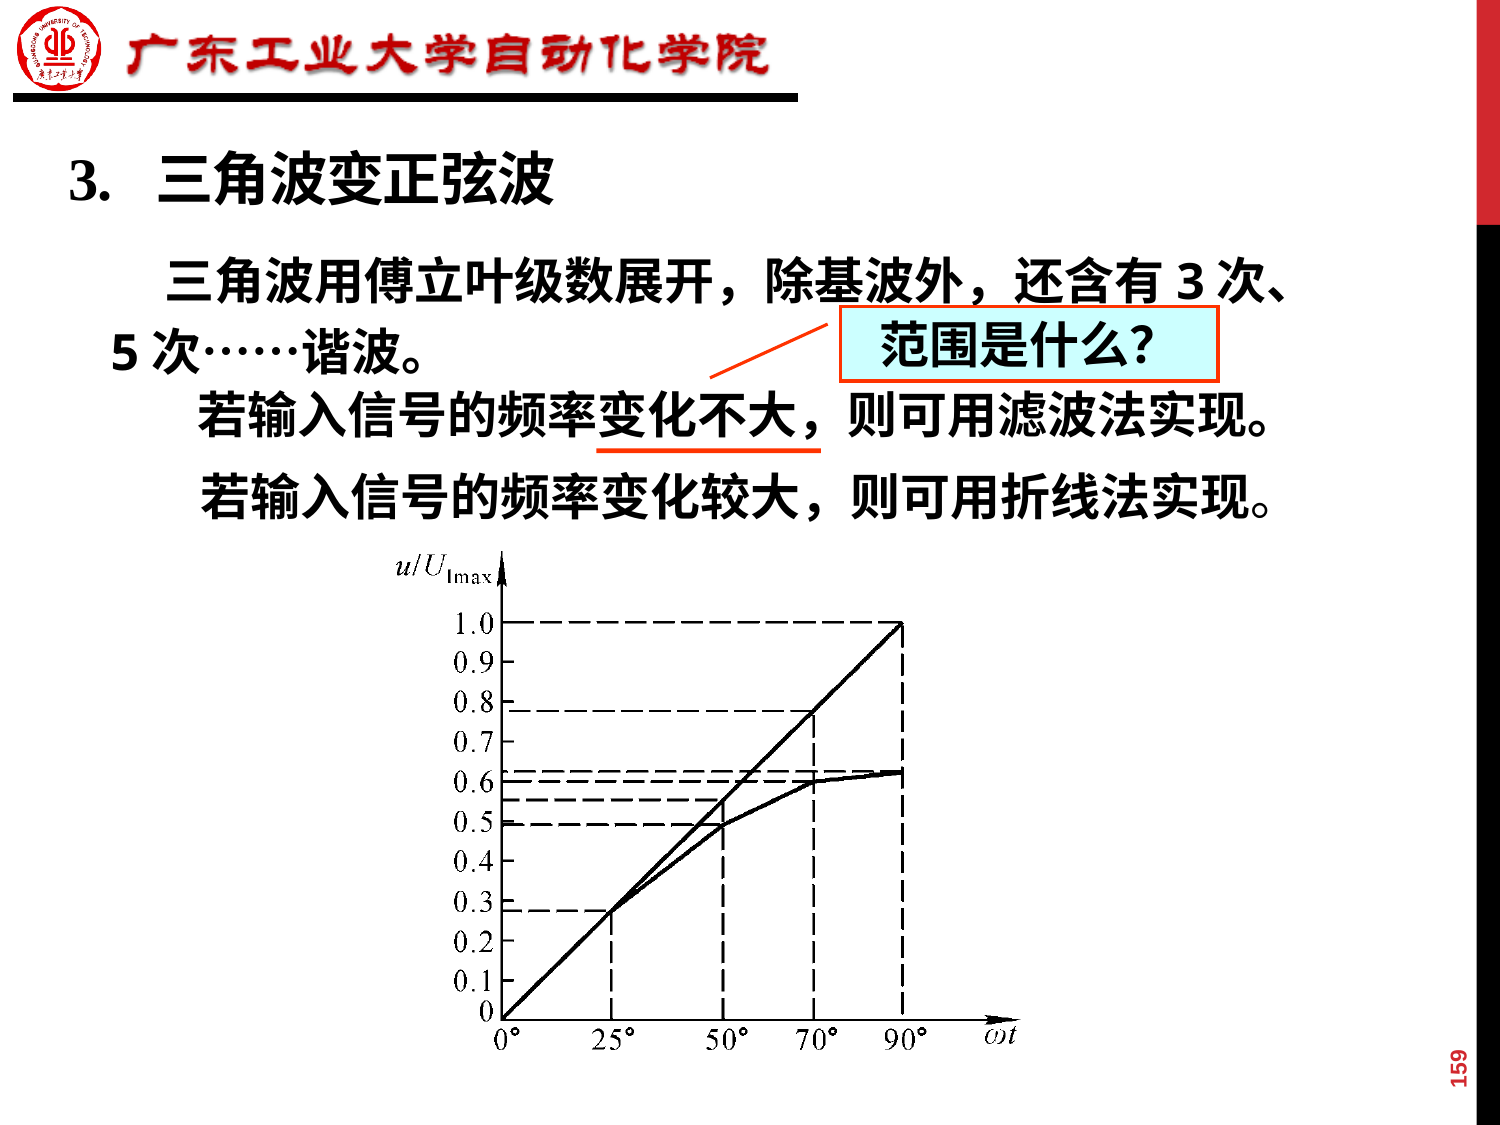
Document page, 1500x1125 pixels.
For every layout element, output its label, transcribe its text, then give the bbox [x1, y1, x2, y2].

text_box 范围是什么？ [840, 306, 1219, 381]
text_box 若输入信号的频率变化较大，则可用折线法实现。 [185, 457, 1336, 533]
picture [11, 0, 812, 101]
picture [395, 550, 1022, 1050]
text_box 三角波用傅立叶级数展开，除基波外，还含有3次、5次……谐波。 [95, 223, 1346, 388]
text_box 若输入信号的频率变化不大，则可用滤波法实现。 [182, 375, 1383, 451]
title 3. 三角波变正弦波 [53, 107, 879, 220]
slide_number 159 [1427, 887, 1488, 1104]
